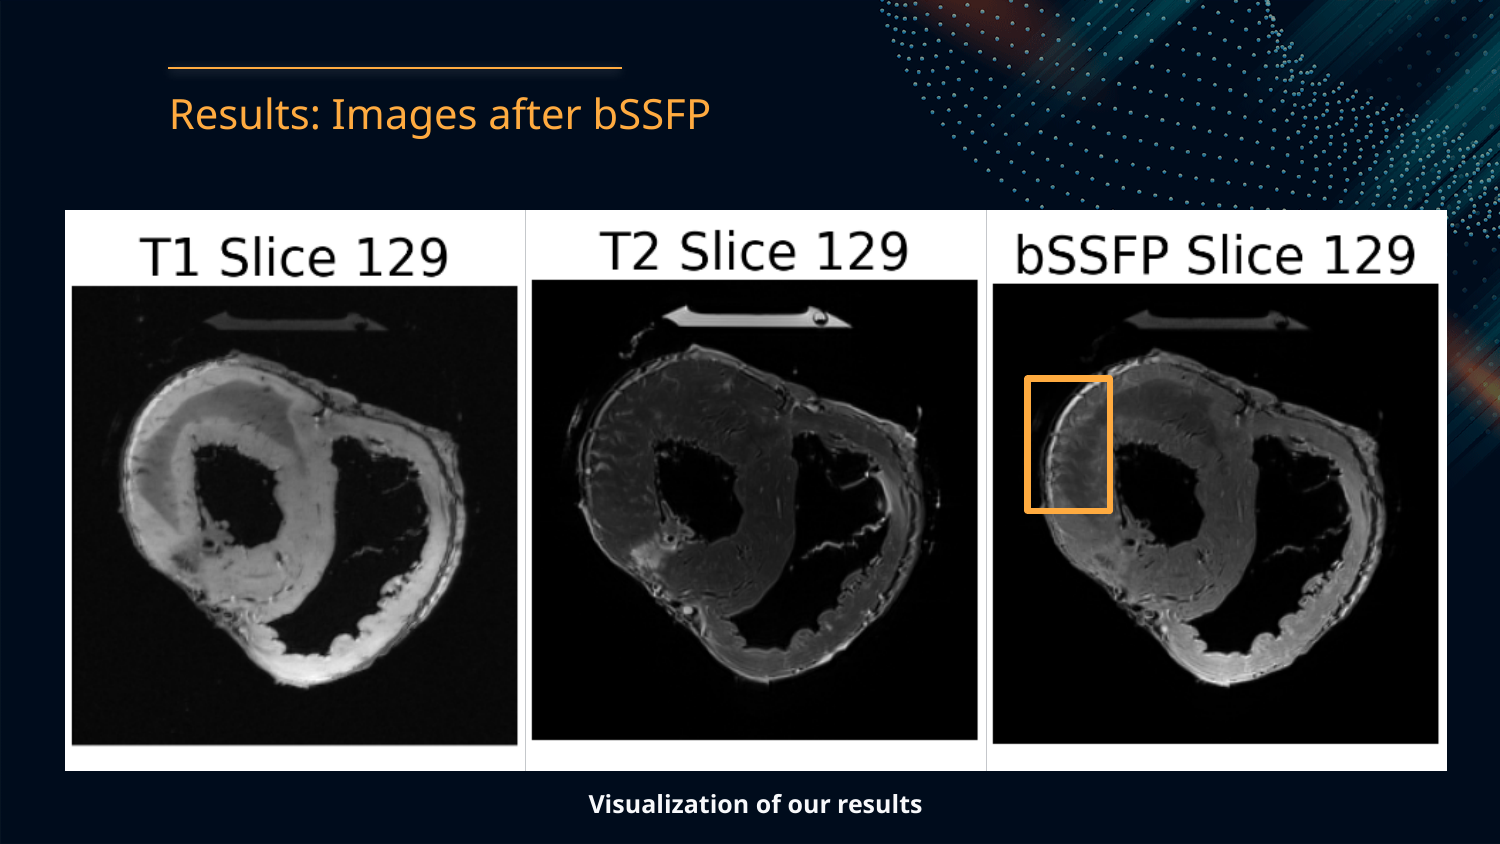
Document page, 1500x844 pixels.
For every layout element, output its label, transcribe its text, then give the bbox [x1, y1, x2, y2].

text_box [0, 0, 1500, 844]
text_box Visualization of our results [145, 780, 1367, 840]
title Results: Images after bSSFP [153, 72, 1267, 208]
picture [64, 209, 1448, 772]
